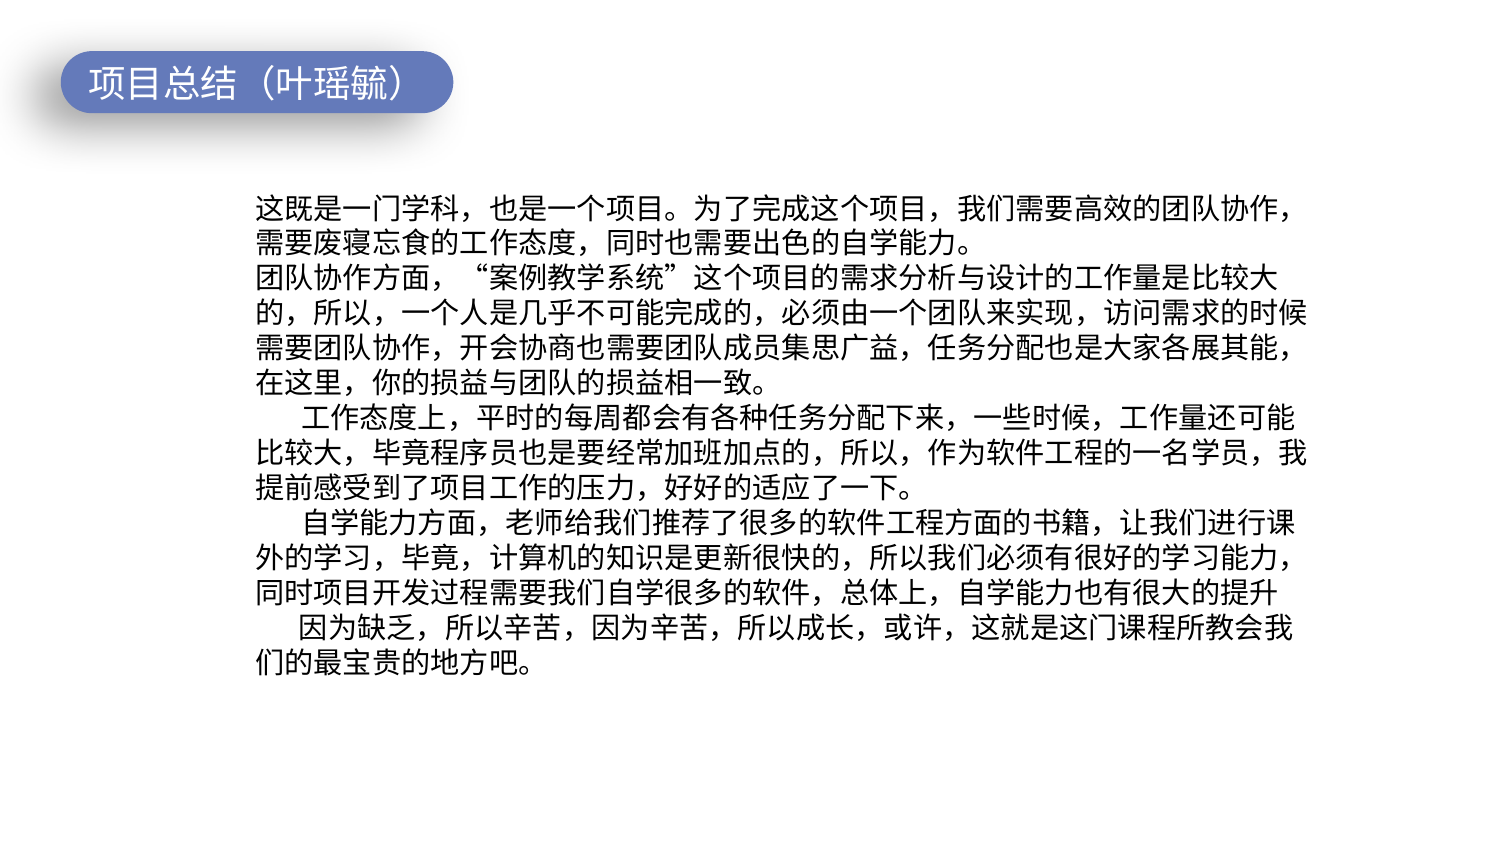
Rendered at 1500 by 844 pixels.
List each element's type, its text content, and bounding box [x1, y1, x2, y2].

text_box 这既是一门学科，也是一个项目。为了完成这个项目，我们需要高效的团队协作，需要废寝忘食的工作态度，同时也需要出色的自学能力。 团队协作方面，“案例教学系统”这个项目的需求分析与设计的工作量是比较大的，所以，一个人是几乎不可能完成的，必须由一个团队来实现，访问需求的时候需要团队协作，开会协商也需要团队成员集思广益，任务分配也是大家各展其能，在这里，你的损益与团队的损益相一致。 工作态度上，平时的每周都会有各种任务分配下来，一些时候，工作量还可能比较大，毕竟程序员也是要经常加班加点的，所以，作为软件工程的一名学员，我提前感受到了项目工作的压力，好好的适应了一下。 自学能力方面，老师给我们推荐了很多的软件工程方面的书籍，让我们进行课外的学习，毕竟，计算机的知识是更新很快的，所以我们必须有很好的学习能力，同时项目开发过程需要我们自学很多的软件，总体上，自学能力也有很大的提升 因为缺乏，所以辛苦，因为辛苦，所以成长，或许，这就是这门课程所教会我们的最宝贵的地方吧。 [240, 182, 1328, 687]
text_box 项目总结（叶瑶毓） [60, 51, 454, 114]
